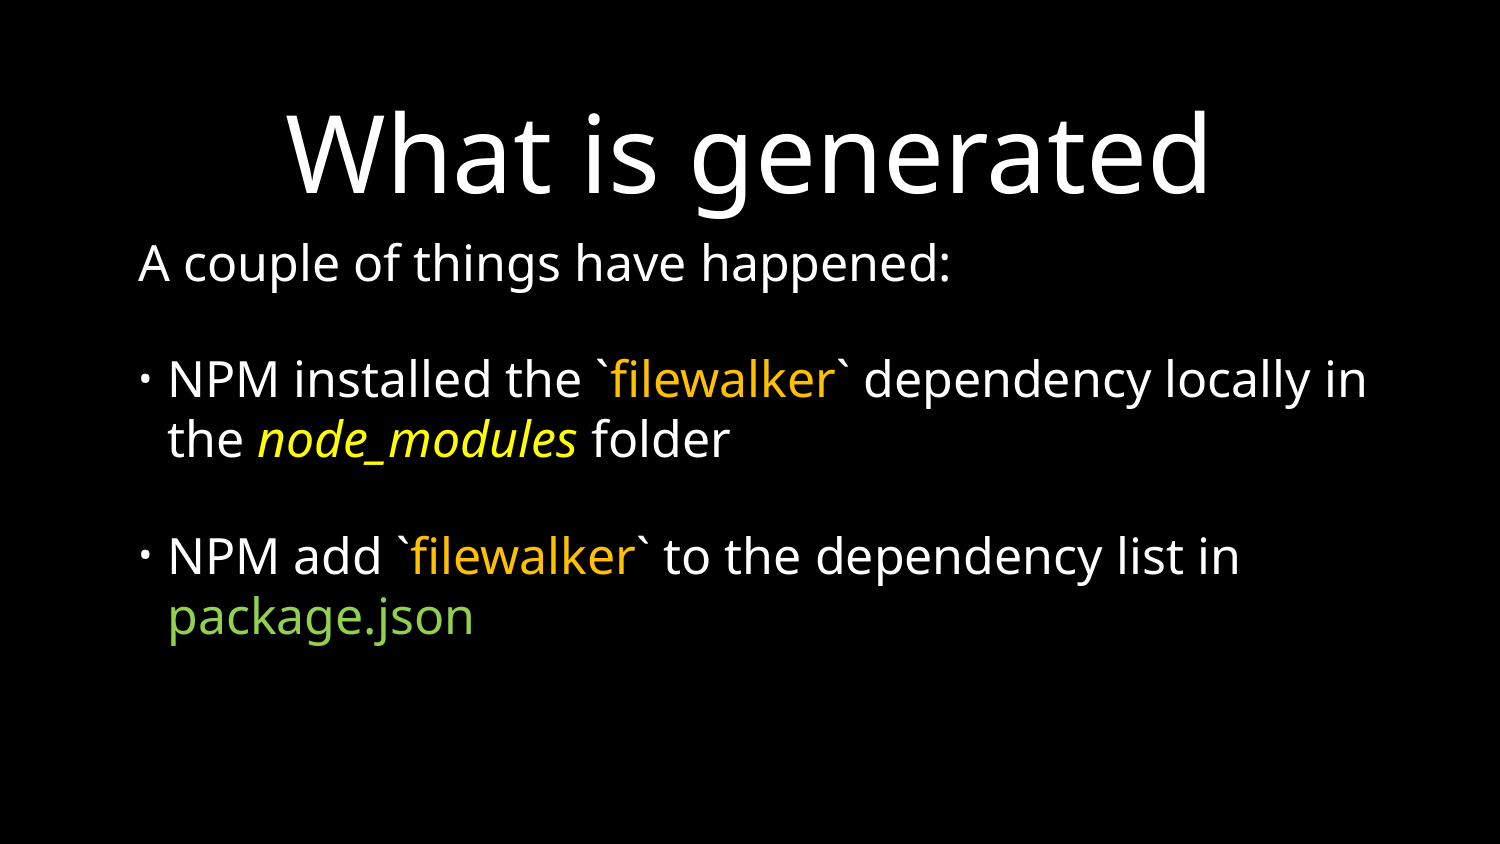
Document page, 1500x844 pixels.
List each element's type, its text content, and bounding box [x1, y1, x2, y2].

title What is generated [109, 57, 1391, 224]
list A couple of things have happened: NPM installed the `filewalker` dependency locally in the node_modules folder NPM add `filewalker` to the dependency list in package.json [109, 224, 1391, 768]
